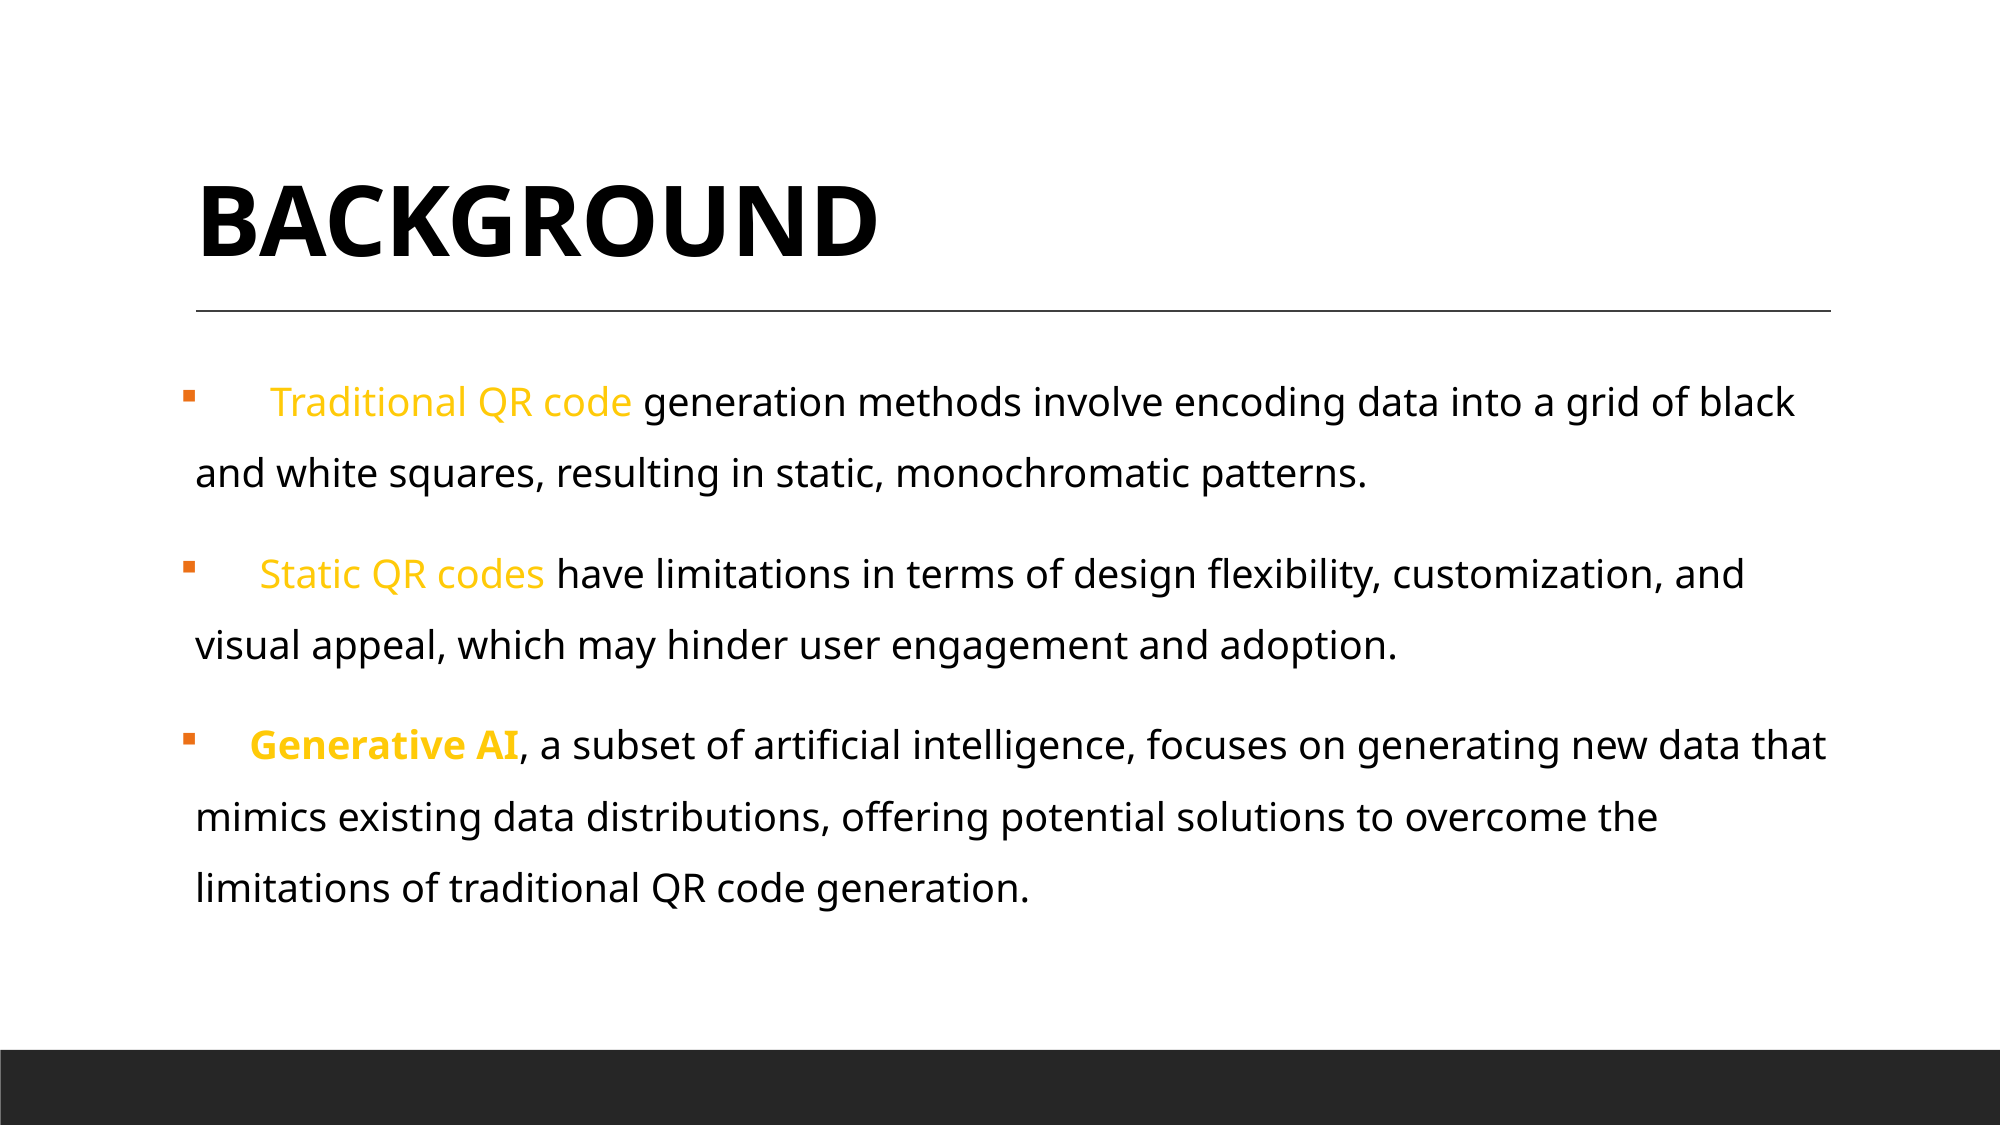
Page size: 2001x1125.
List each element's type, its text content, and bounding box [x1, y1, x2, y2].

list Traditional QR code generation methods involve encoding data into a grid of black and white squares, resulting in static, monochromatic patterns. Static QR codes have limitations in terms of design flexibility, customization, and visual appeal, which may hinder user engagement and adoption. Generative AI, a subset of artificial intelligence, focuses on generating new data that mimics existing data distributions, offering potential solutions to overcome the limitations of traditional QR code generation. [180, 345, 1830, 908]
title BACKGROUND [180, 133, 1028, 285]
